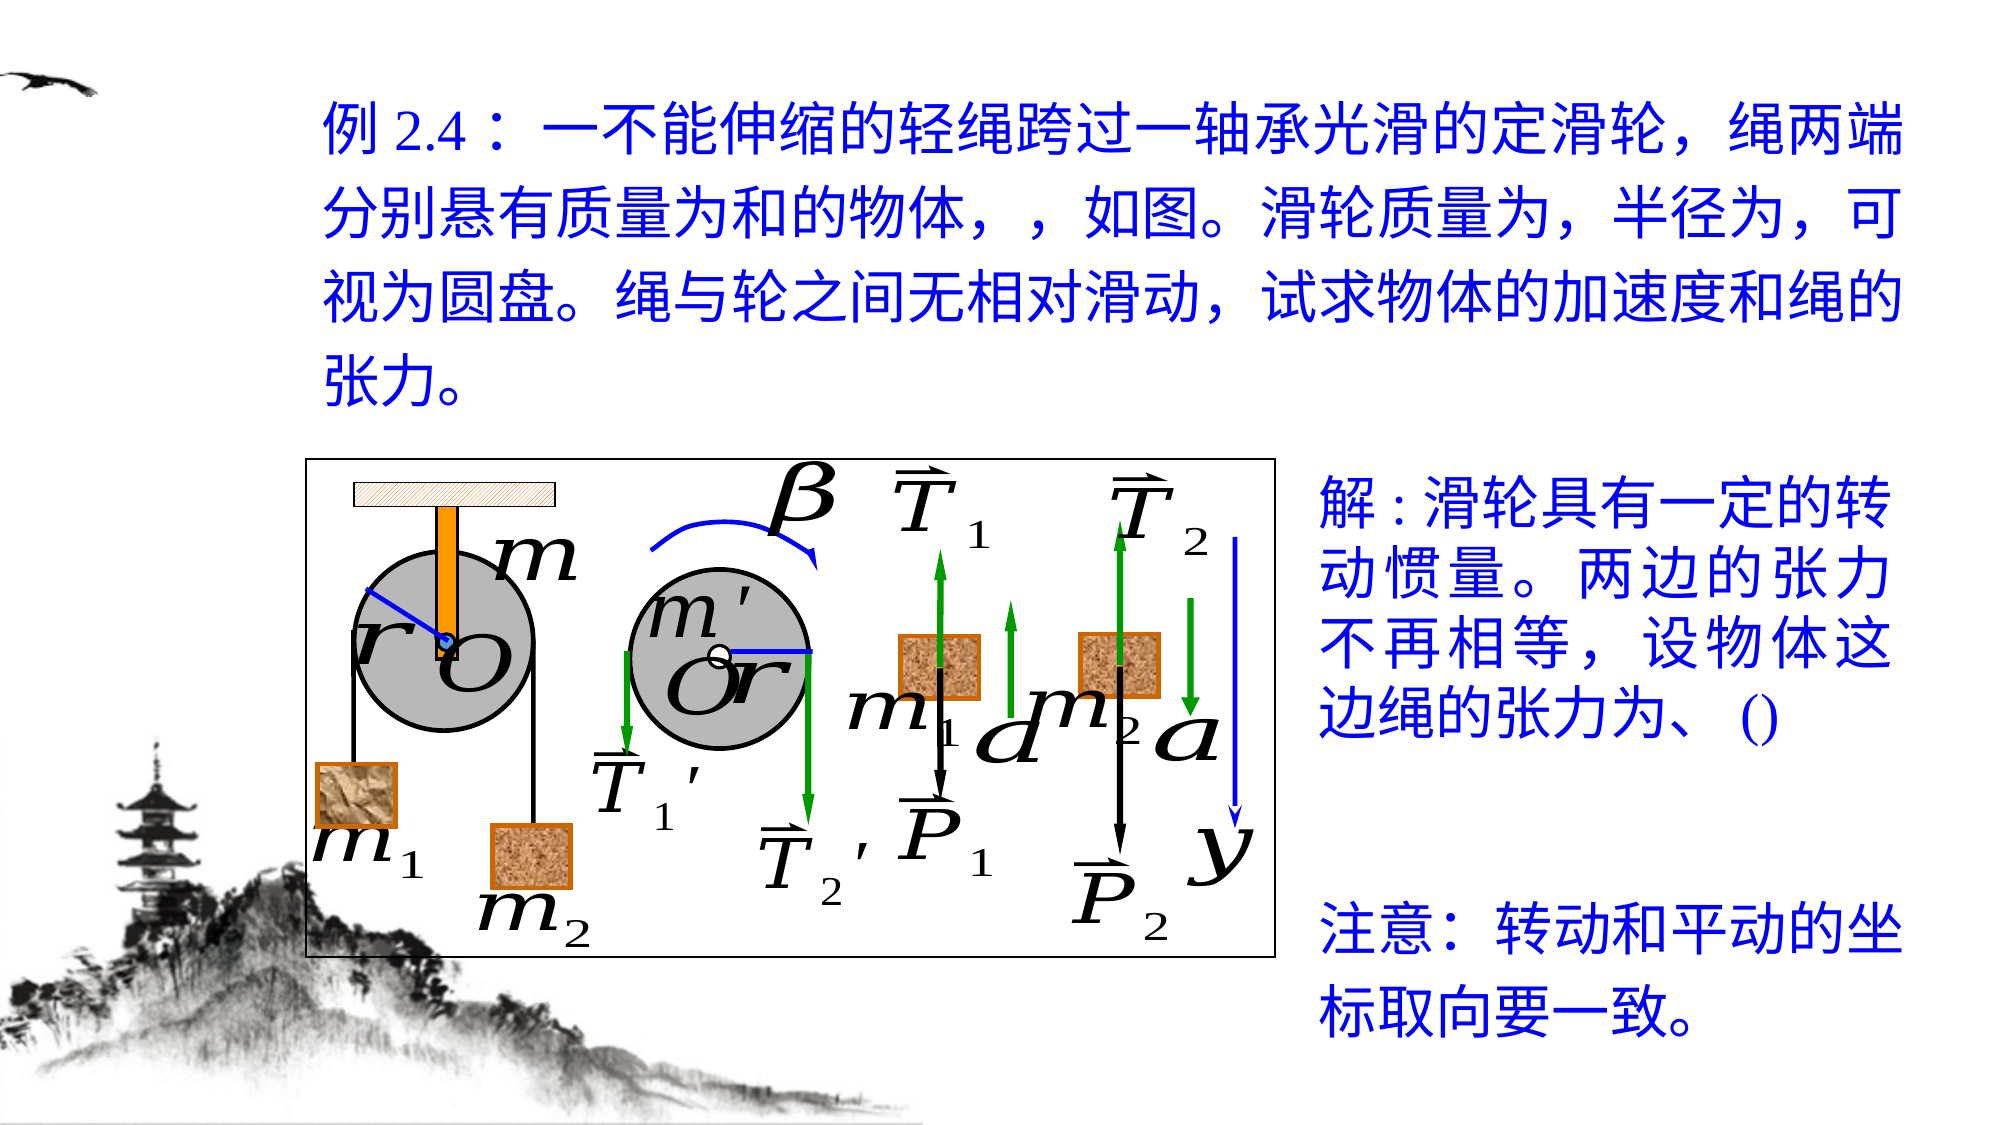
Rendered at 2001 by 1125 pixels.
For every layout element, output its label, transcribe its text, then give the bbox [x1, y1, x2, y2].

text_box 注意：转动和平动的坐标取向要一致。 [1304, 870, 1920, 1053]
picture [0, 3, 99, 97]
picture [0, 732, 923, 1125]
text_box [306, 453, 1275, 957]
